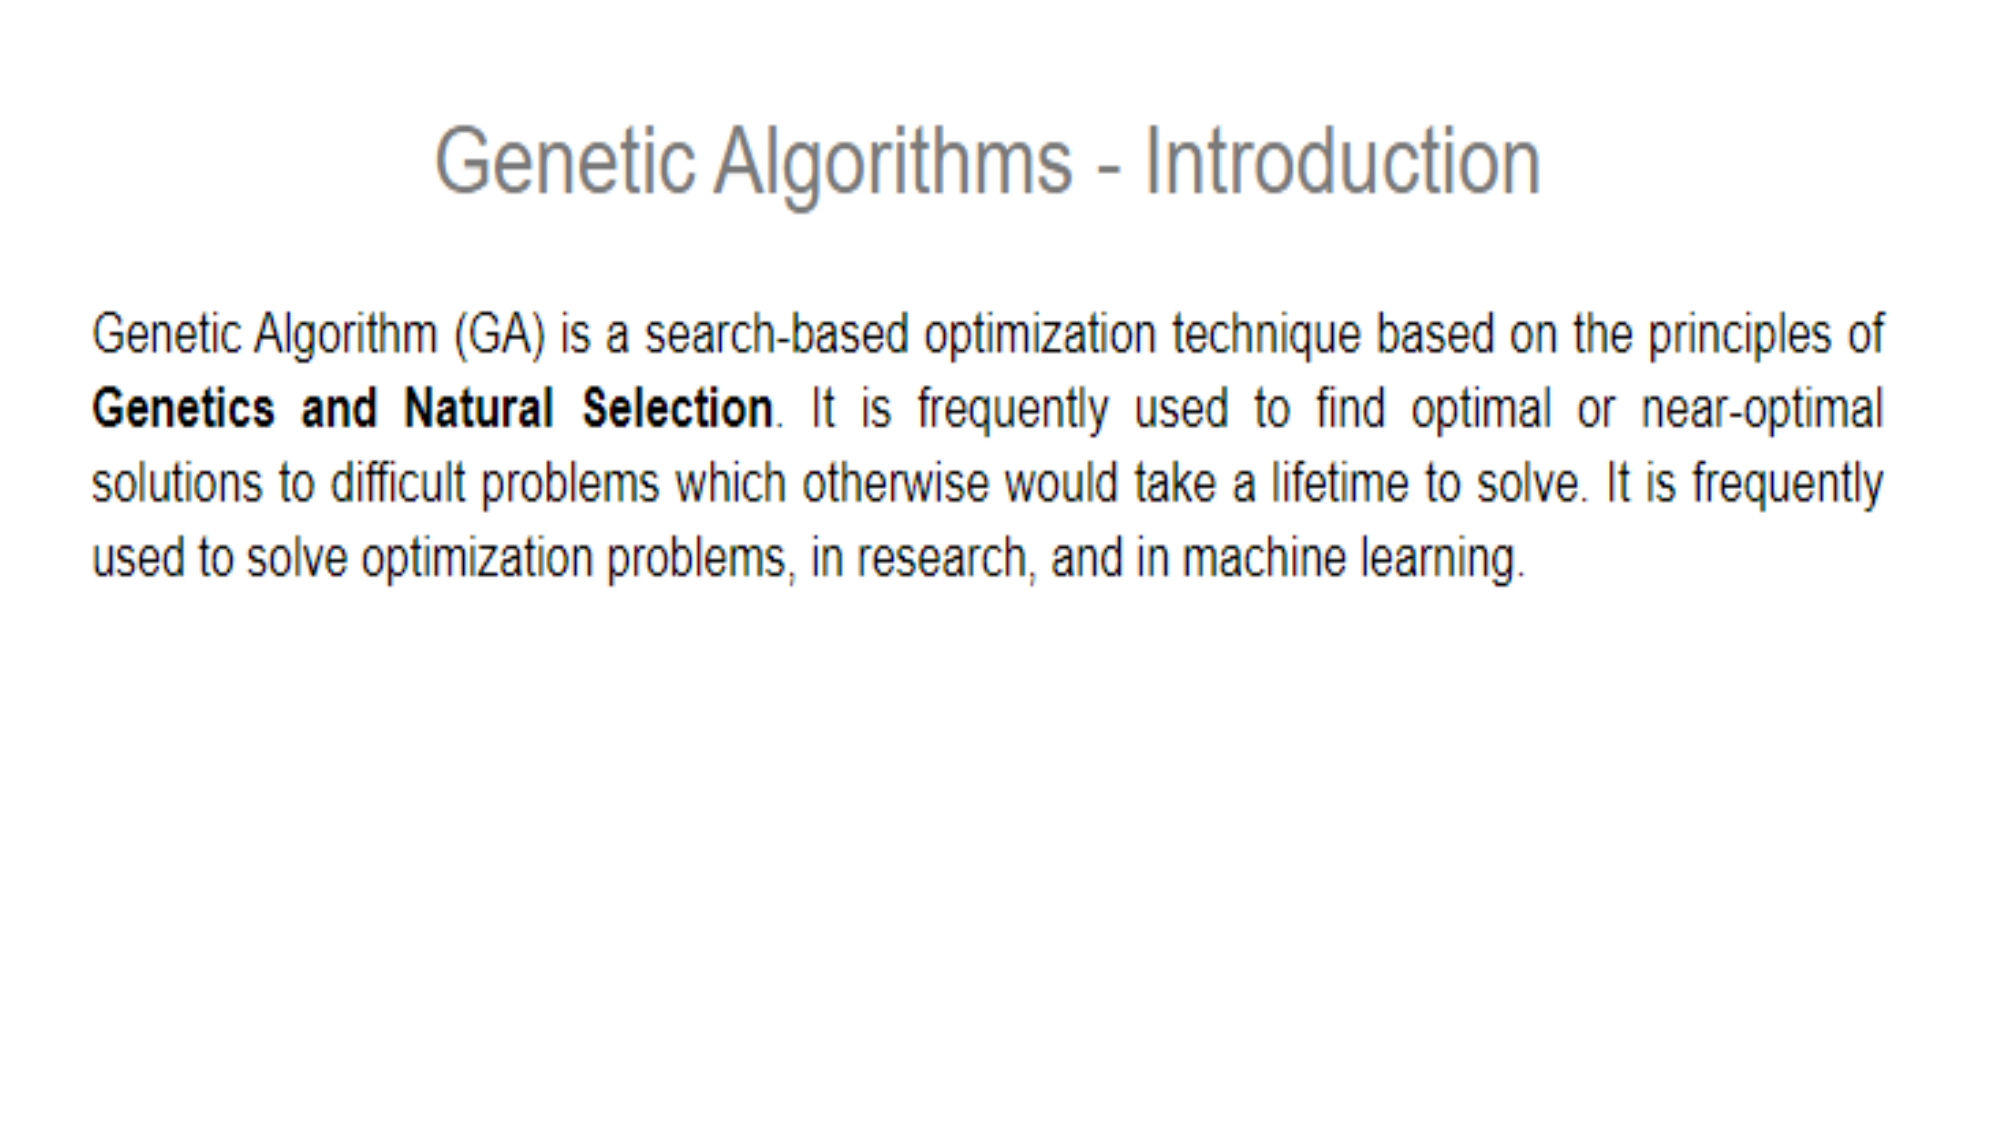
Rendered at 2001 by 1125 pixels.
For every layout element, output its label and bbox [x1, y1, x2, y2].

picture [74, 52, 1925, 645]
